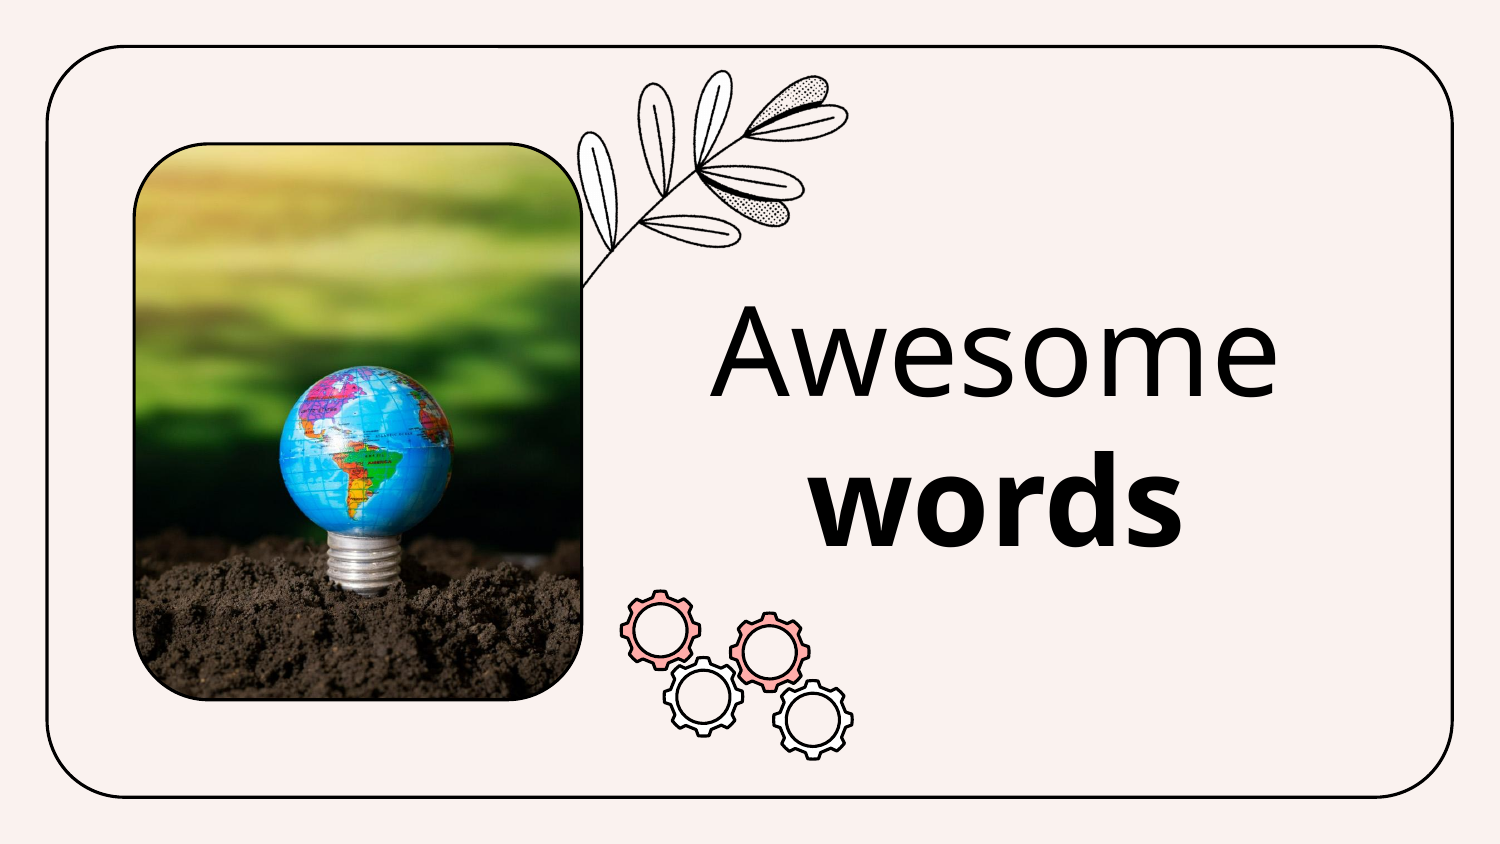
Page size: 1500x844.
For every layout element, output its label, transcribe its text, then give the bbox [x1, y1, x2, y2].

picture [133, 55, 852, 701]
title Awesome words [626, 237, 1366, 606]
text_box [620, 590, 853, 760]
